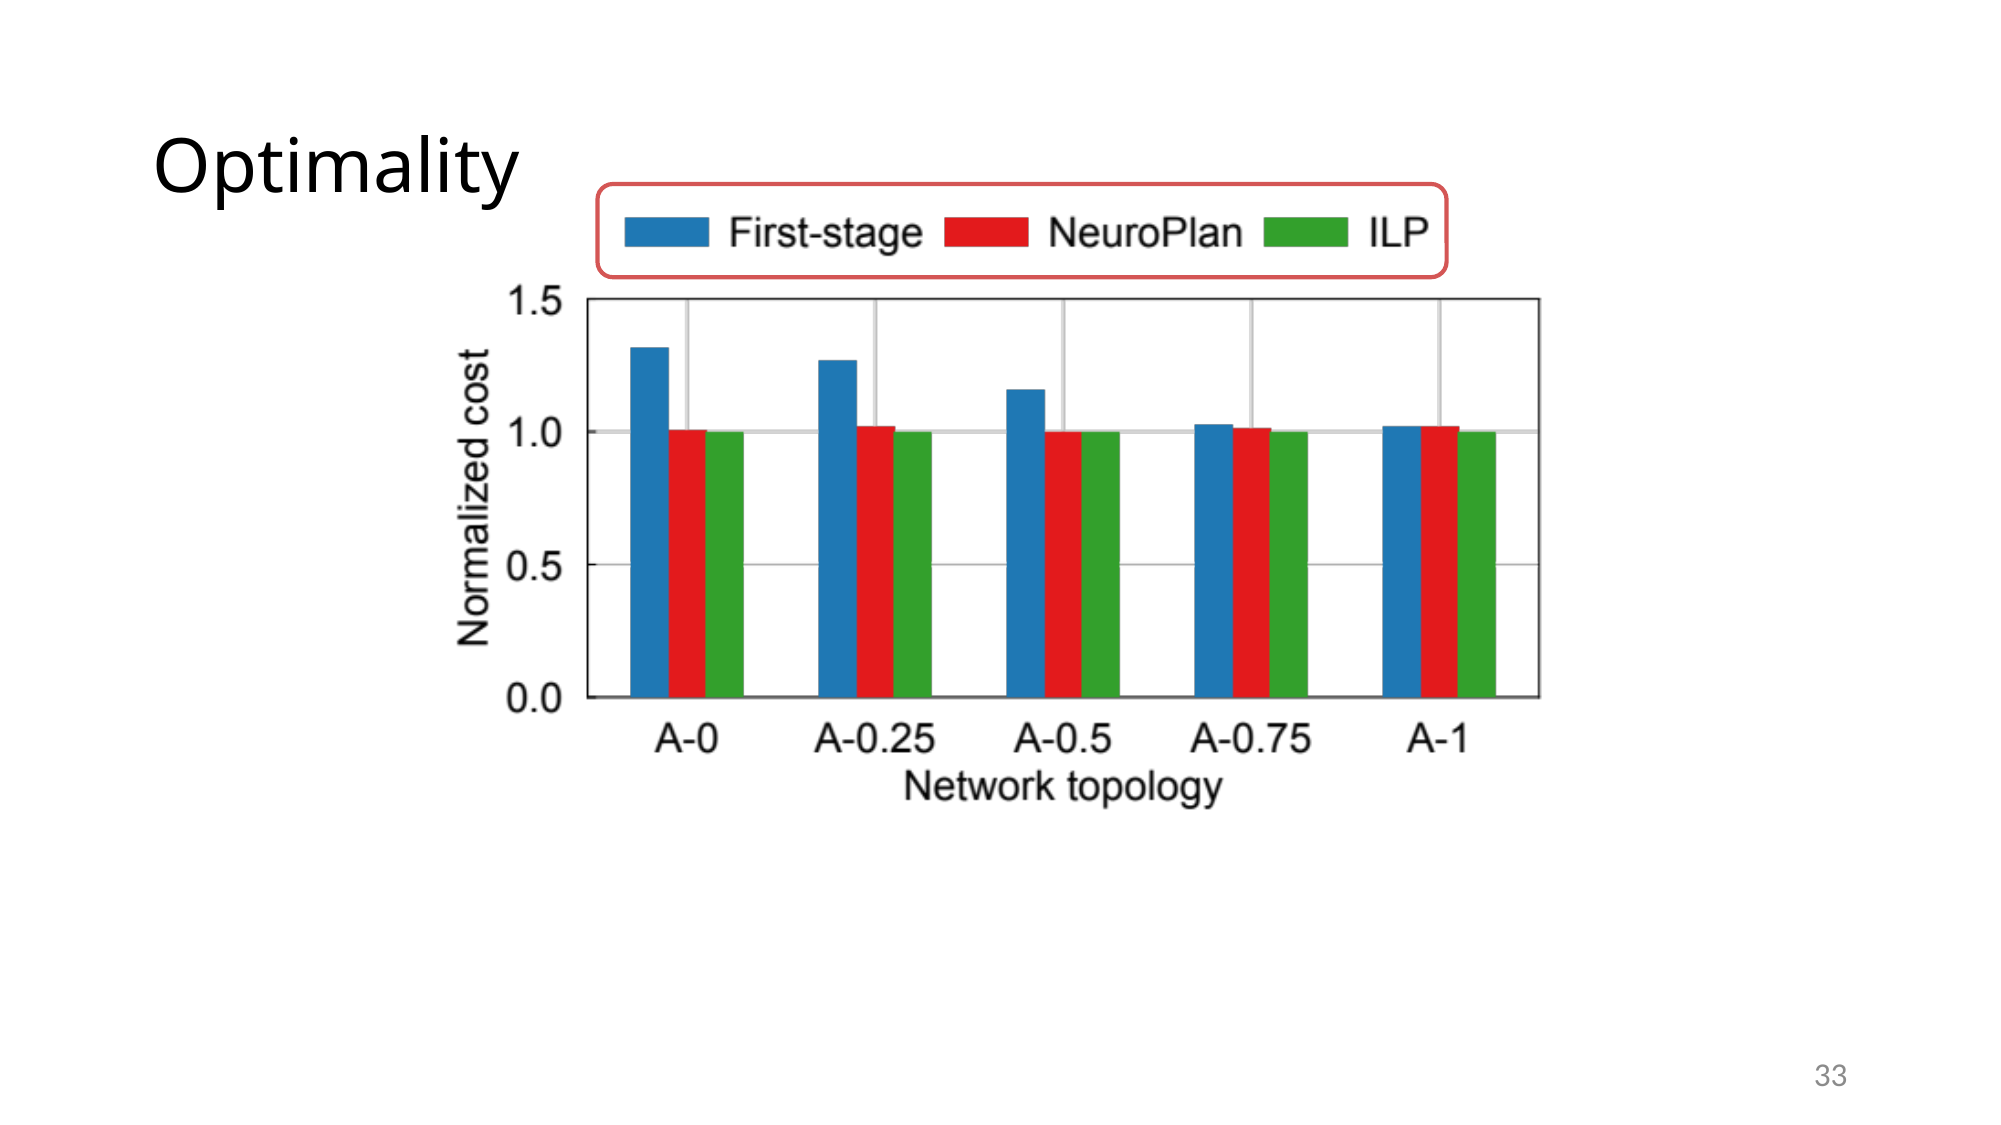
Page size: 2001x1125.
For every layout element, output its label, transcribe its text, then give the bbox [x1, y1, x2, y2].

slide_number 33 [1412, 1042, 1863, 1103]
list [441, 183, 1559, 823]
title Optimality [137, 59, 1863, 278]
